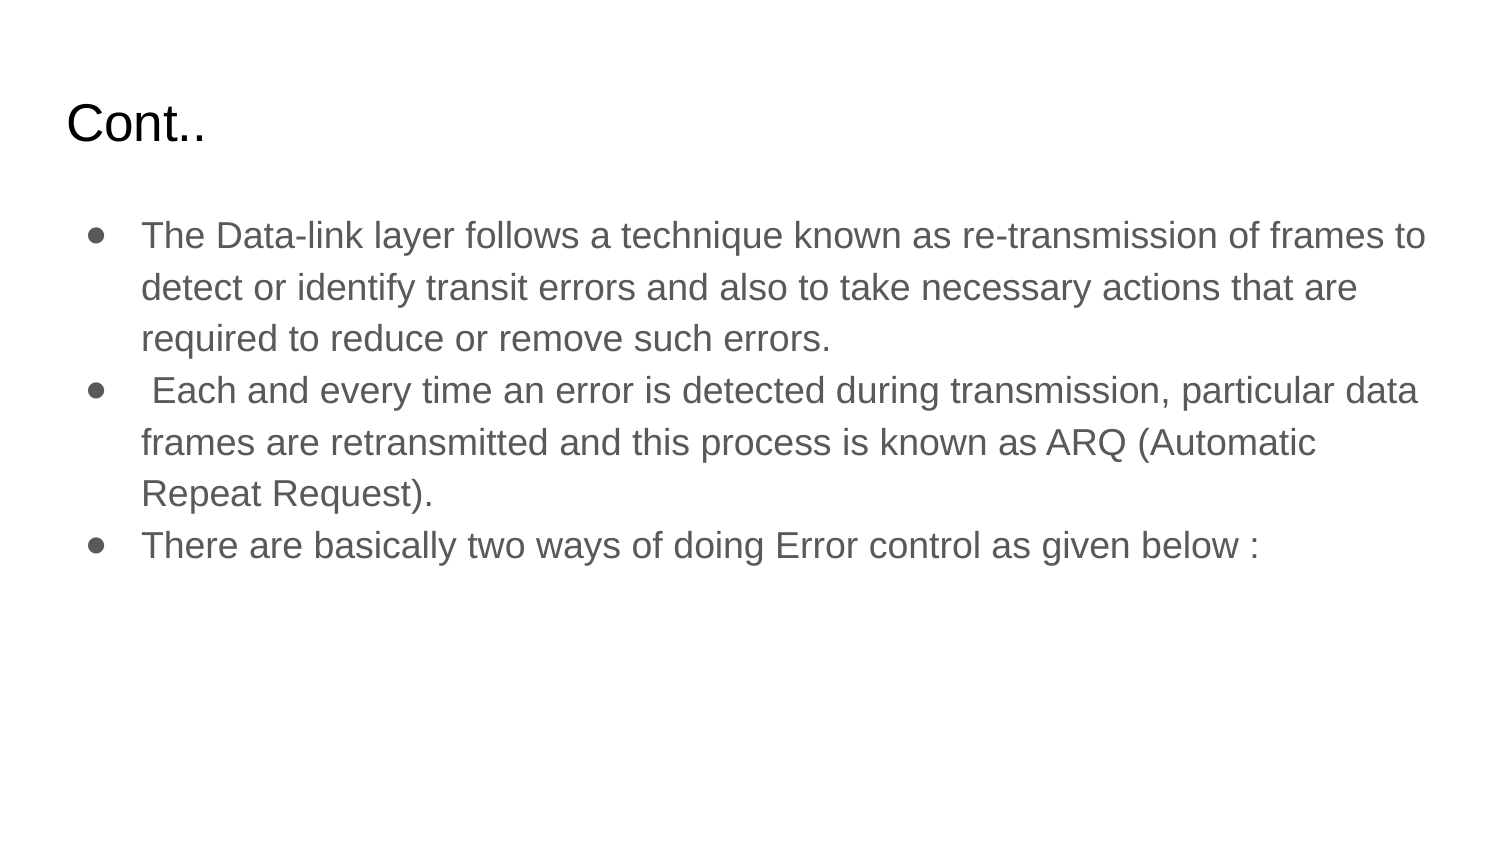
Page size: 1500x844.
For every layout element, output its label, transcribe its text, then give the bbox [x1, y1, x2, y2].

list The Data-link layer follows a technique known as re-transmission of frames to detect or identify transit errors and also to take necessary actions that are required to reduce or remove such errors. Each and every time an error is detected during transmission, particular data frames are retransmitted and this process is known as ARQ (Automatic Repeat Request). There are basically two ways of doing Error control as given below : [51, 189, 1449, 750]
title Cont.. [51, 72, 1449, 167]
